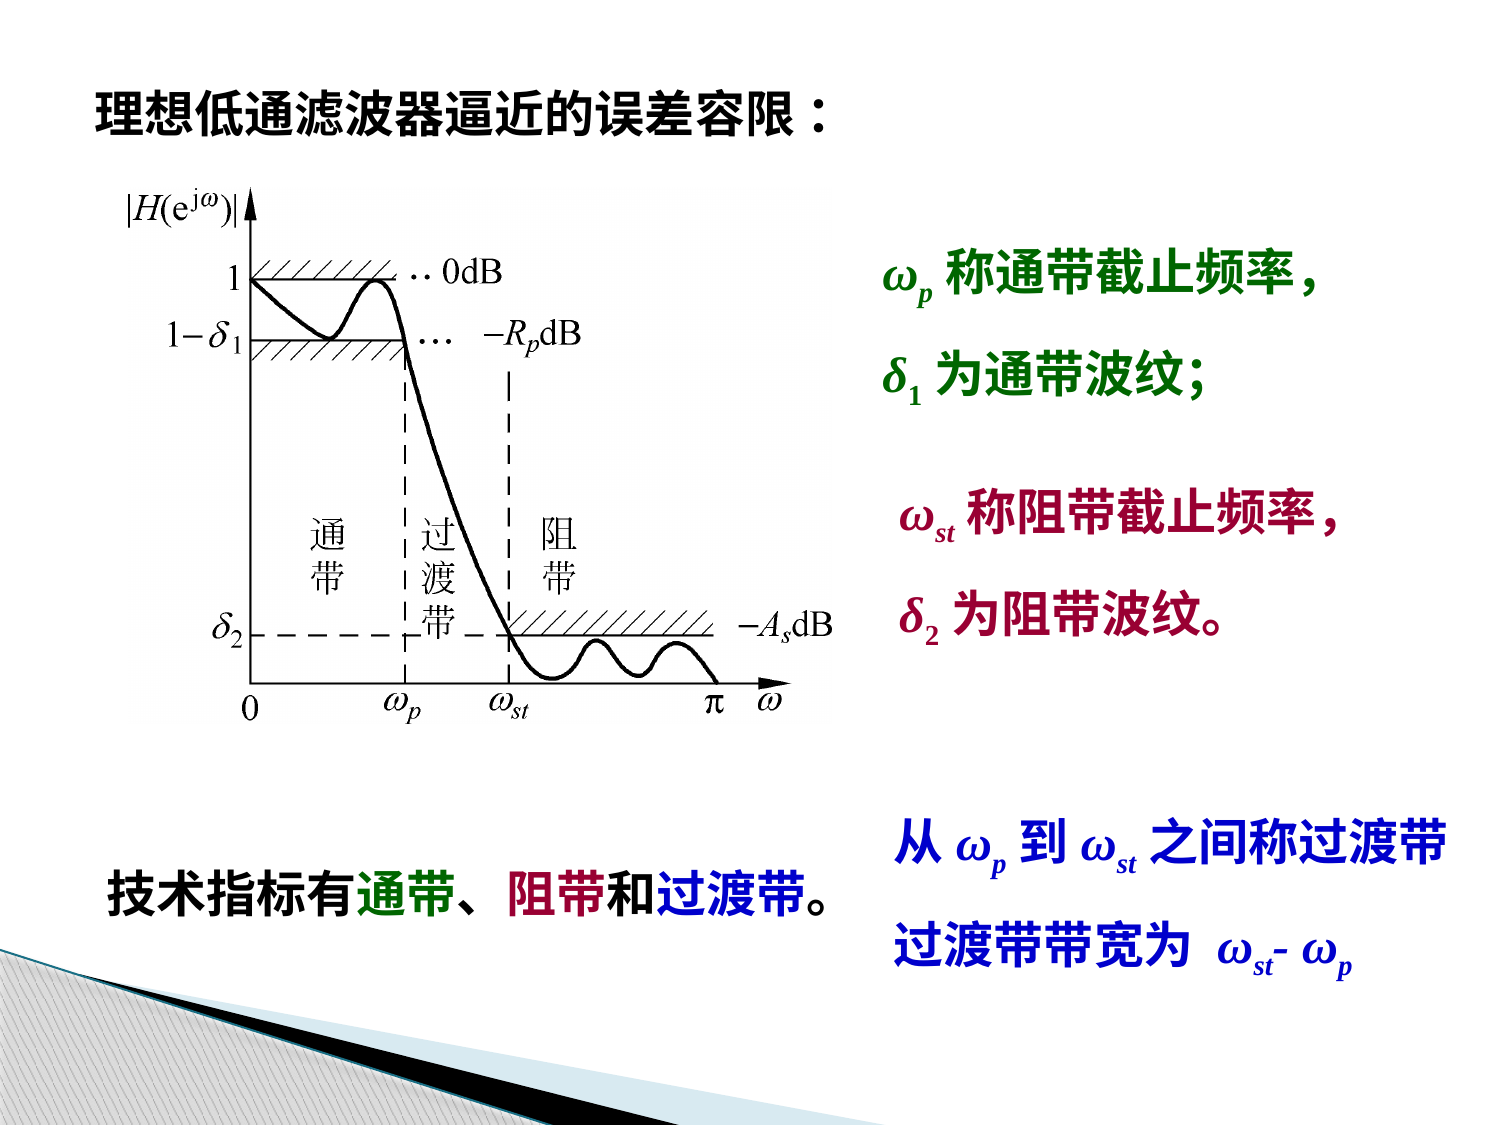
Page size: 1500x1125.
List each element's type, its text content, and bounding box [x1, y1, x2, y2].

text_box 从ωp到ωst之间称过渡带 过渡带带宽为 ωst- ωp [879, 769, 1463, 989]
picture [128, 187, 833, 724]
text_box 理想低通滤波器逼近的误差容限 ： [80, 45, 872, 151]
text_box ωp称通带截止频率， δ1为通带波纹； [867, 198, 1361, 419]
text_box ωst称阻带截止频率， δ2为阻带波纹。 [884, 438, 1382, 658]
text_box 技术指标有通带、阻带和过渡带。 [91, 824, 879, 930]
